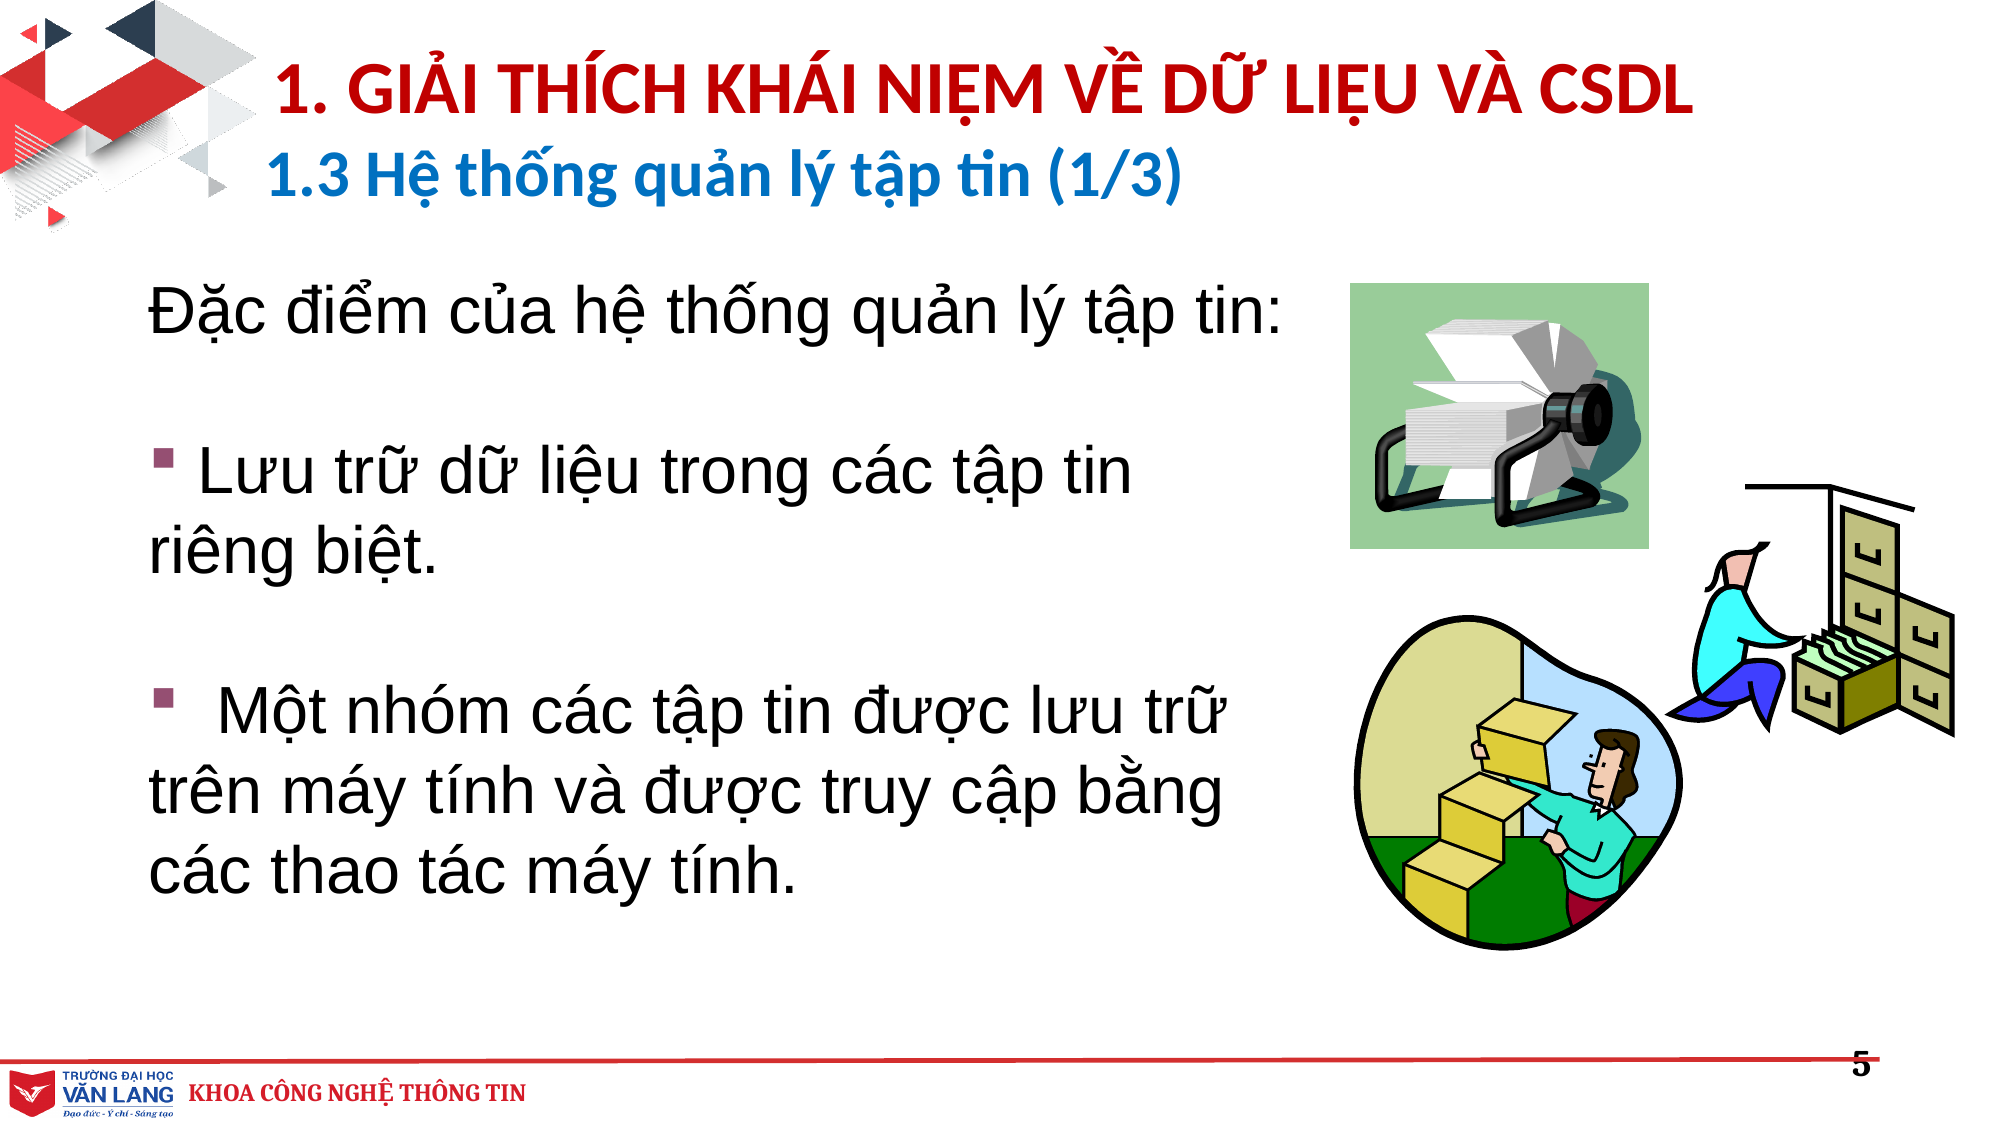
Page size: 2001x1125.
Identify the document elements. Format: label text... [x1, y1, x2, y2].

text_box 1. GIẢI THÍCH KHÁI NIỆM VỀ DỮ LIỆU VÀ CSDL [257, 31, 1711, 136]
picture [1349, 283, 1650, 550]
picture [0, 0, 256, 233]
picture [1349, 484, 1955, 952]
picture [8, 1069, 173, 1118]
title 1.3 Hệ thống quản lý tập tin (1/3) [250, 131, 1955, 260]
text_box Đặc điểm của hệ thống quản lý tập tin: Lưu trữ dữ liệu trong các tập tin riêng biệt. Một nhóm các tập tin được lưu trữ trên máy tính và được truy cập bằng các thao tác máy tính. [133, 259, 1350, 914]
